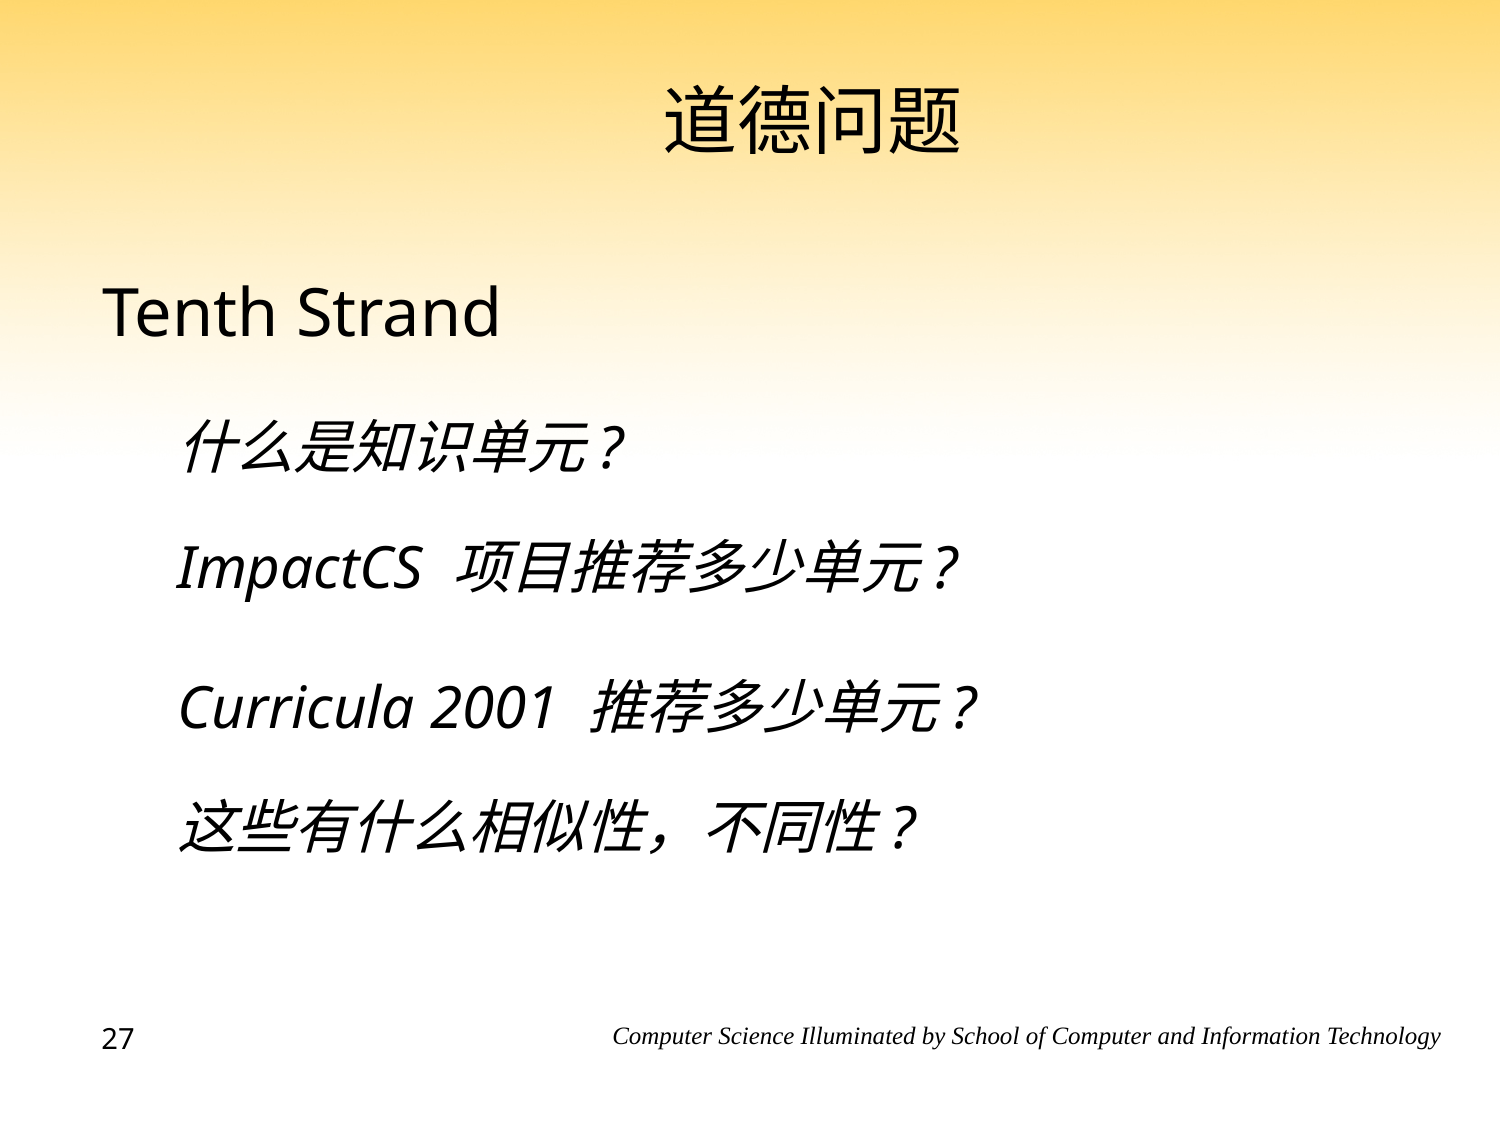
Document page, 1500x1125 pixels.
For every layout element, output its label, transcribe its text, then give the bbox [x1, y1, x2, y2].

slide_number 27 [75, 1012, 150, 1066]
title 道德问题 [137, 24, 1488, 213]
picture [0, 0, 1500, 1125]
text_box Tenth Strand 什么是知识单元? ImpactCS 项目推荐多少单元? Curricula 2001 推荐多少单元? 这些有什么相似性，不同性? [87, 262, 1388, 938]
